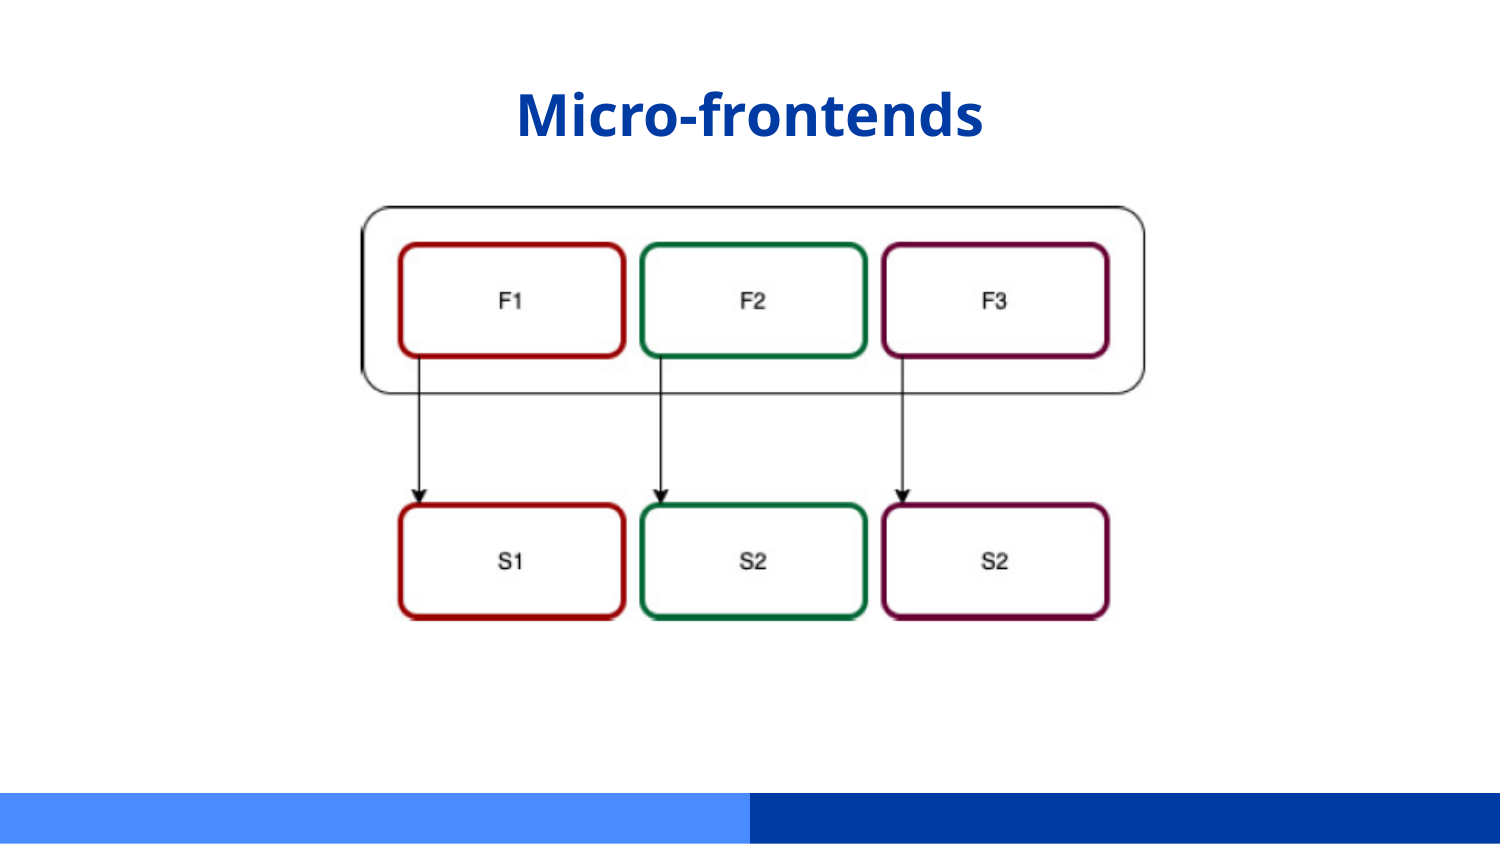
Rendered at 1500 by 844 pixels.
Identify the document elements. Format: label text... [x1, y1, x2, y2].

picture [339, 192, 1161, 651]
title Micro-frontends [117, 62, 1383, 157]
